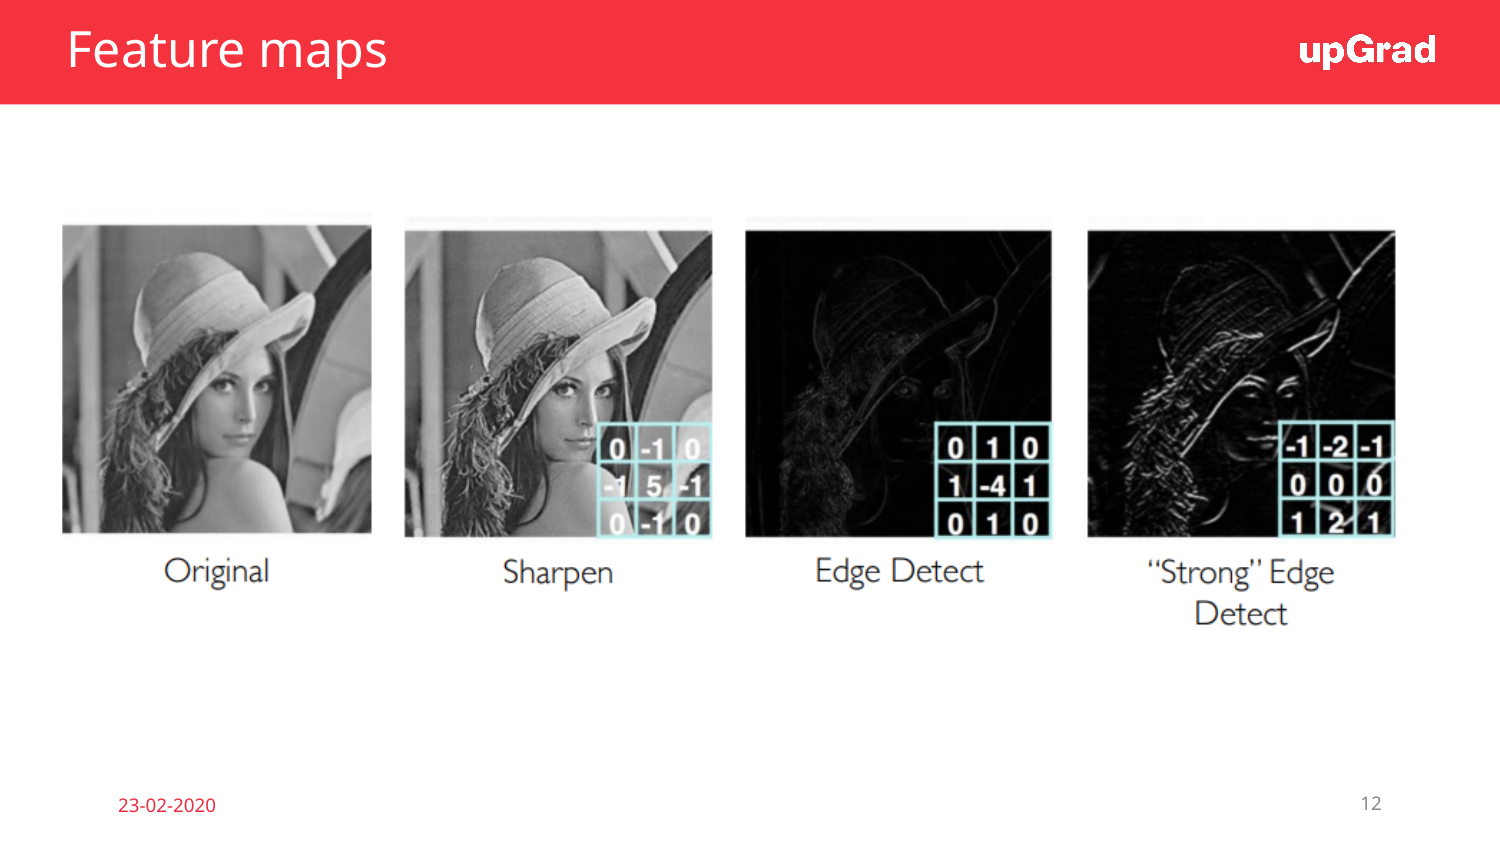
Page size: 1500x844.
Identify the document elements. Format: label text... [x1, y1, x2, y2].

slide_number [103, 782, 441, 827]
slide_number 12 [1059, 782, 1397, 827]
picture [1300, 34, 1435, 70]
title Feature maps [51, 20, 665, 83]
picture [51, 206, 1410, 650]
